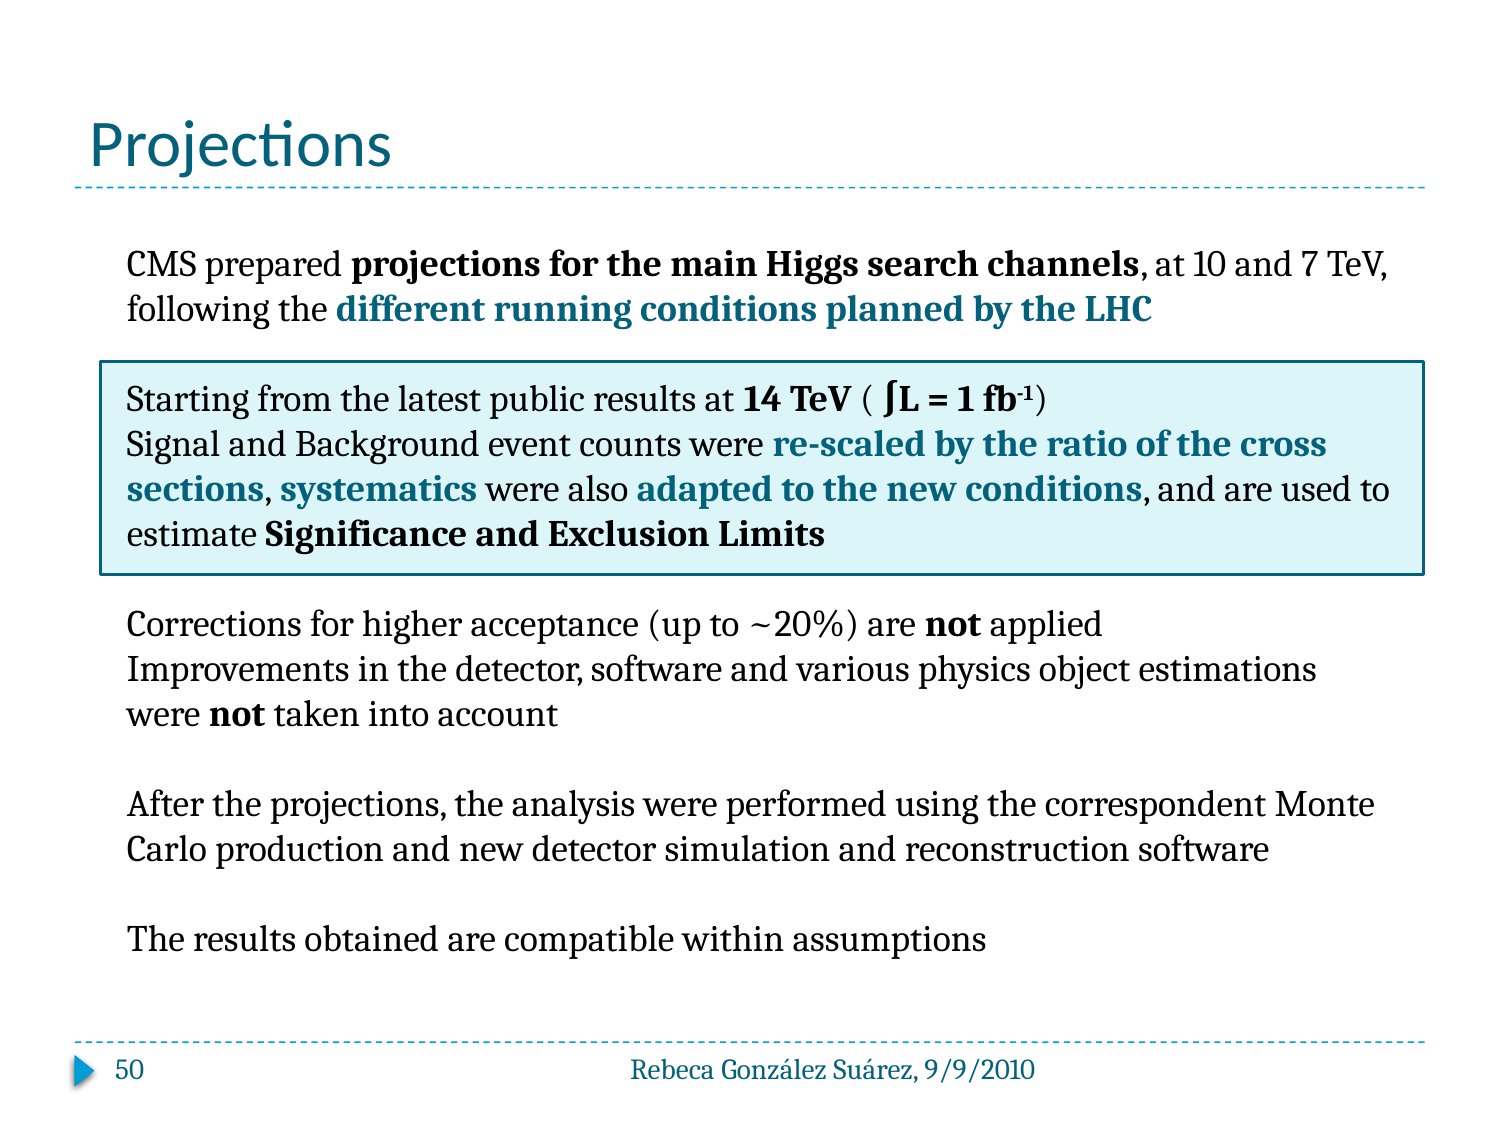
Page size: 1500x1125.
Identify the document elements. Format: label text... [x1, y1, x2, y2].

text_box [99, 360, 112, 576]
slide_number 50 [100, 1042, 426, 1103]
text_box [1412, 360, 1425, 576]
footer Rebeca González Suárez, 9/9/2010 [475, 1042, 1051, 1103]
title Projections [75, 37, 1425, 188]
text_box CMS prepared projections for the main Higgs search channels, at 10 and 7 TeV, following the different running conditions planned by the LHC Starting from the latest public results at 14 TeV ( ∫L = 1 fb-1) Signal and Background event counts were re-scaled by the ratio of the cross sections, systematics were also adapted to the new conditions, and are used to estimate Significance and Exclusion Limits Corrections for higher acceptance (up to ~20%) are not applied Improvements in the detector, software and various physics object estimations were not taken into account After the projections, the analysis were performed using the correspondent Monte Carlo production and new detector simulation and reconstruction software The results obtained are compatible within assumptions [112, 231, 1412, 967]
